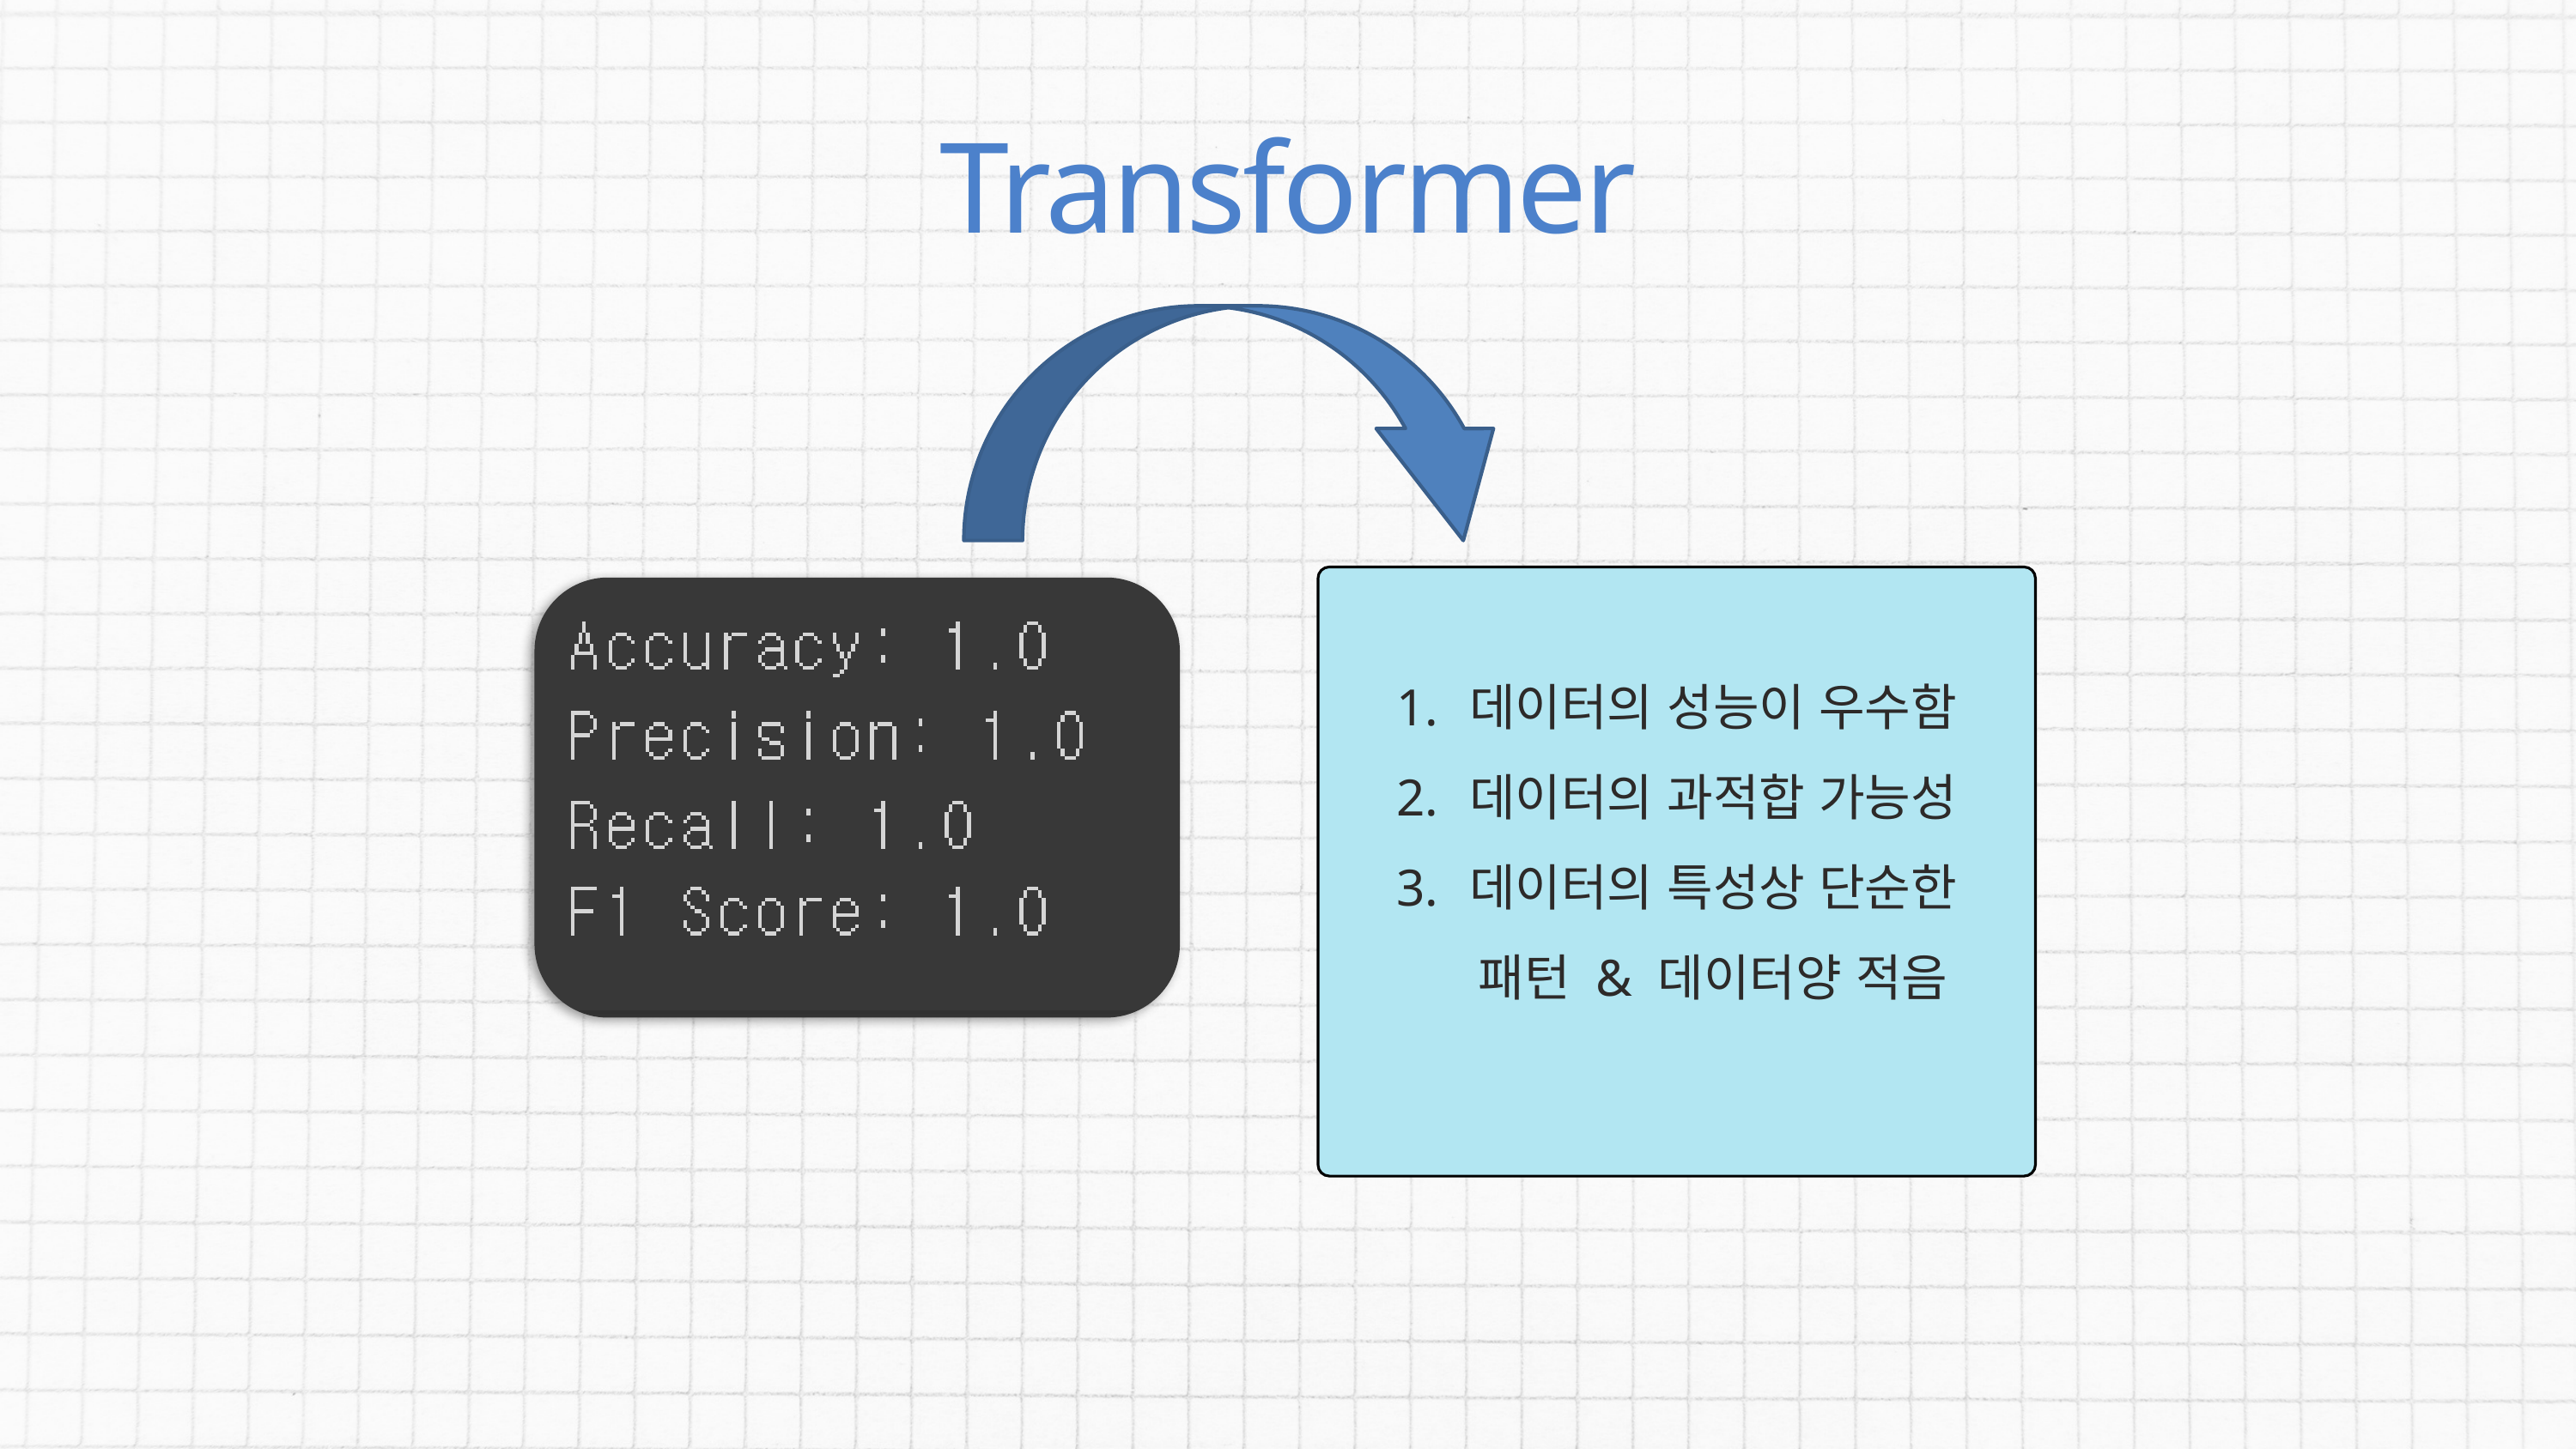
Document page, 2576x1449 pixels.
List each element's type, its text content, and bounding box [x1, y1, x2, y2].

picture [534, 577, 1181, 1018]
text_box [1317, 567, 2036, 1177]
text_box [962, 304, 1496, 543]
text_box [0, 0, 2576, 1449]
text_box Transformer [144, 91, 2432, 258]
